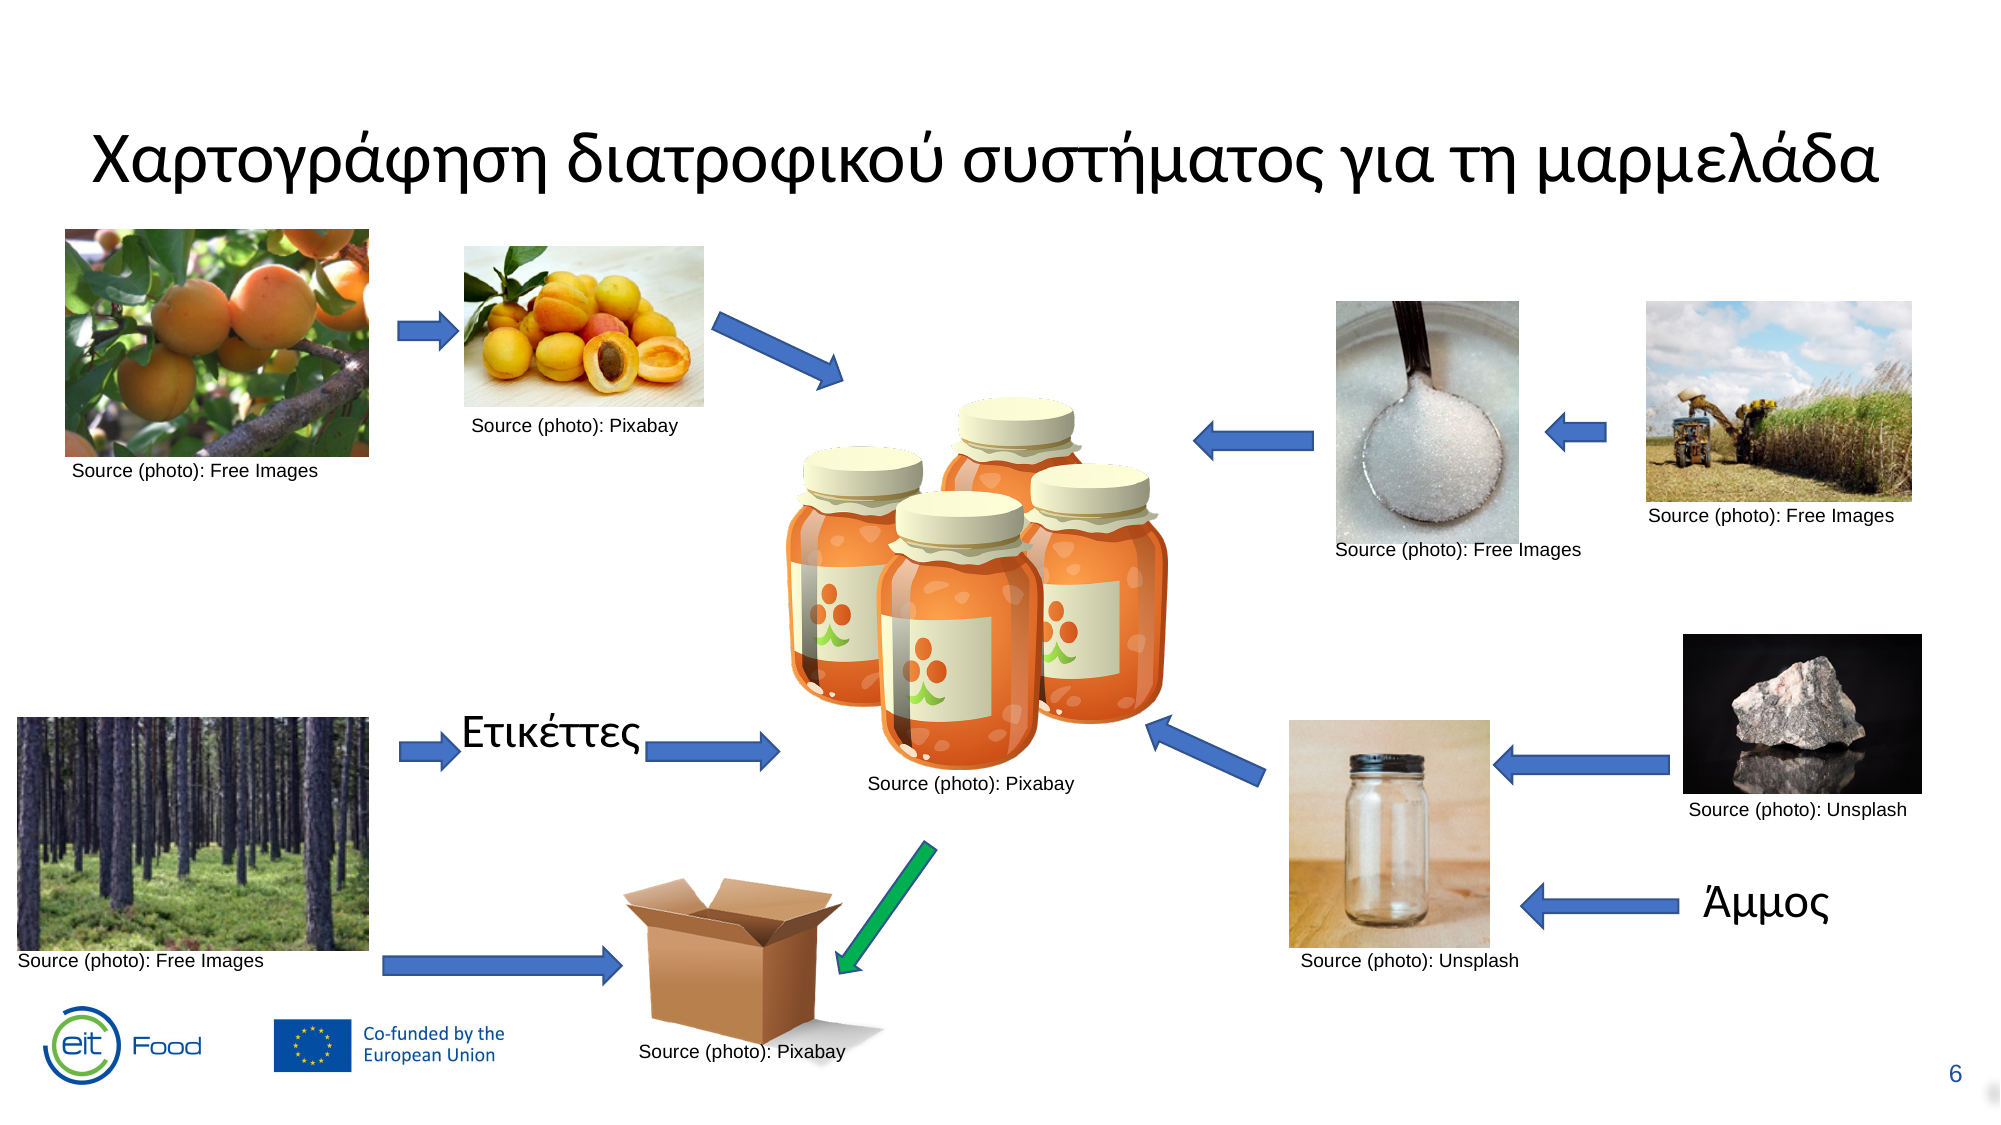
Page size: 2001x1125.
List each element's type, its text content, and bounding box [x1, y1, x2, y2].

text_box [1521, 884, 1679, 928]
picture [17, 716, 370, 951]
picture [64, 228, 370, 457]
text_box [657, 733, 780, 770]
text_box [893, 841, 937, 912]
picture [1682, 633, 1922, 794]
text_box Άμμος [1683, 877, 1849, 935]
text_box Source (photo): Free Images [1633, 489, 1912, 534]
text_box [398, 312, 459, 350]
text_box [1545, 413, 1606, 451]
picture [623, 878, 890, 1071]
picture [43, 1006, 504, 1085]
text_box Source (photo): Free Images [56, 444, 342, 489]
picture [1336, 301, 1519, 544]
text_box Source (photo): Unsplash [1673, 783, 1958, 828]
picture [1646, 301, 1913, 502]
text_box Source (photo): Free Images [2, 934, 287, 980]
text_box [383, 947, 618, 985]
text_box Source (photo): Pixabay [456, 400, 706, 445]
text_box [1172, 726, 1266, 787]
text_box Χαρτογράφηση διατροφικού συστήματος για τη μαρμελάδα [61, 40, 1912, 206]
text_box Ετικέττες [445, 685, 657, 766]
text_box [400, 733, 446, 770]
picture [464, 246, 704, 407]
slide_number 6 [1527, 1042, 1978, 1103]
picture [785, 396, 1168, 771]
text_box Source (photo): Free Images [1320, 523, 1604, 569]
text_box [712, 312, 843, 390]
text_box Source (photo): Unsplash [1285, 934, 1570, 980]
text_box Source (photo): Pixabay [852, 778, 1102, 803]
picture [1289, 719, 1490, 948]
text_box [1194, 422, 1313, 460]
text_box [1493, 746, 1669, 784]
